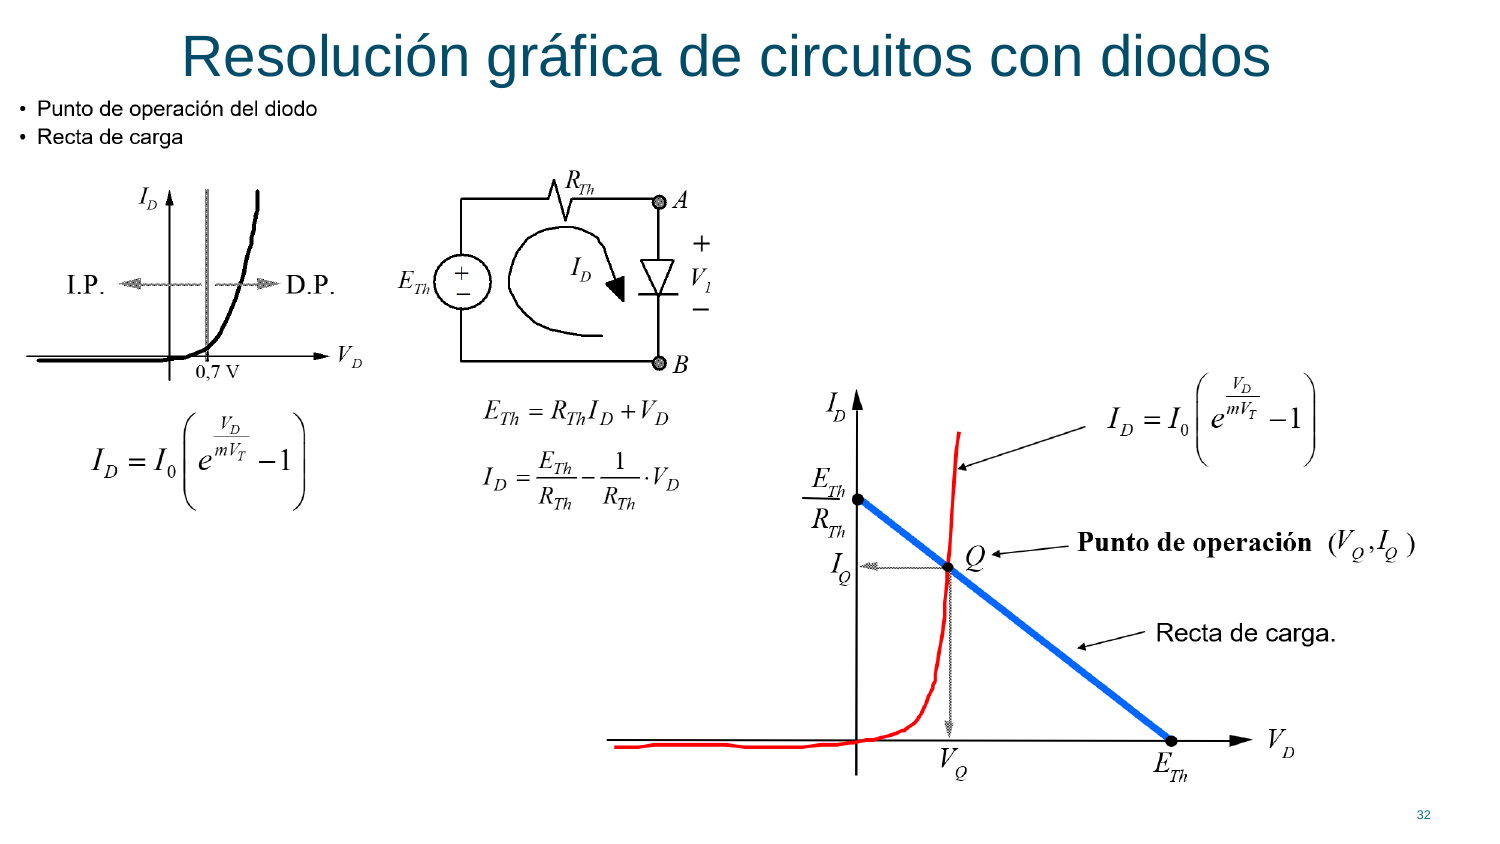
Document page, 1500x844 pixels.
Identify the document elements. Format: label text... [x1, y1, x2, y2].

picture [13, 90, 1430, 803]
picture [1424, 810, 1429, 819]
title Resolución gráfica de circuitos con diodos [166, 0, 1500, 121]
